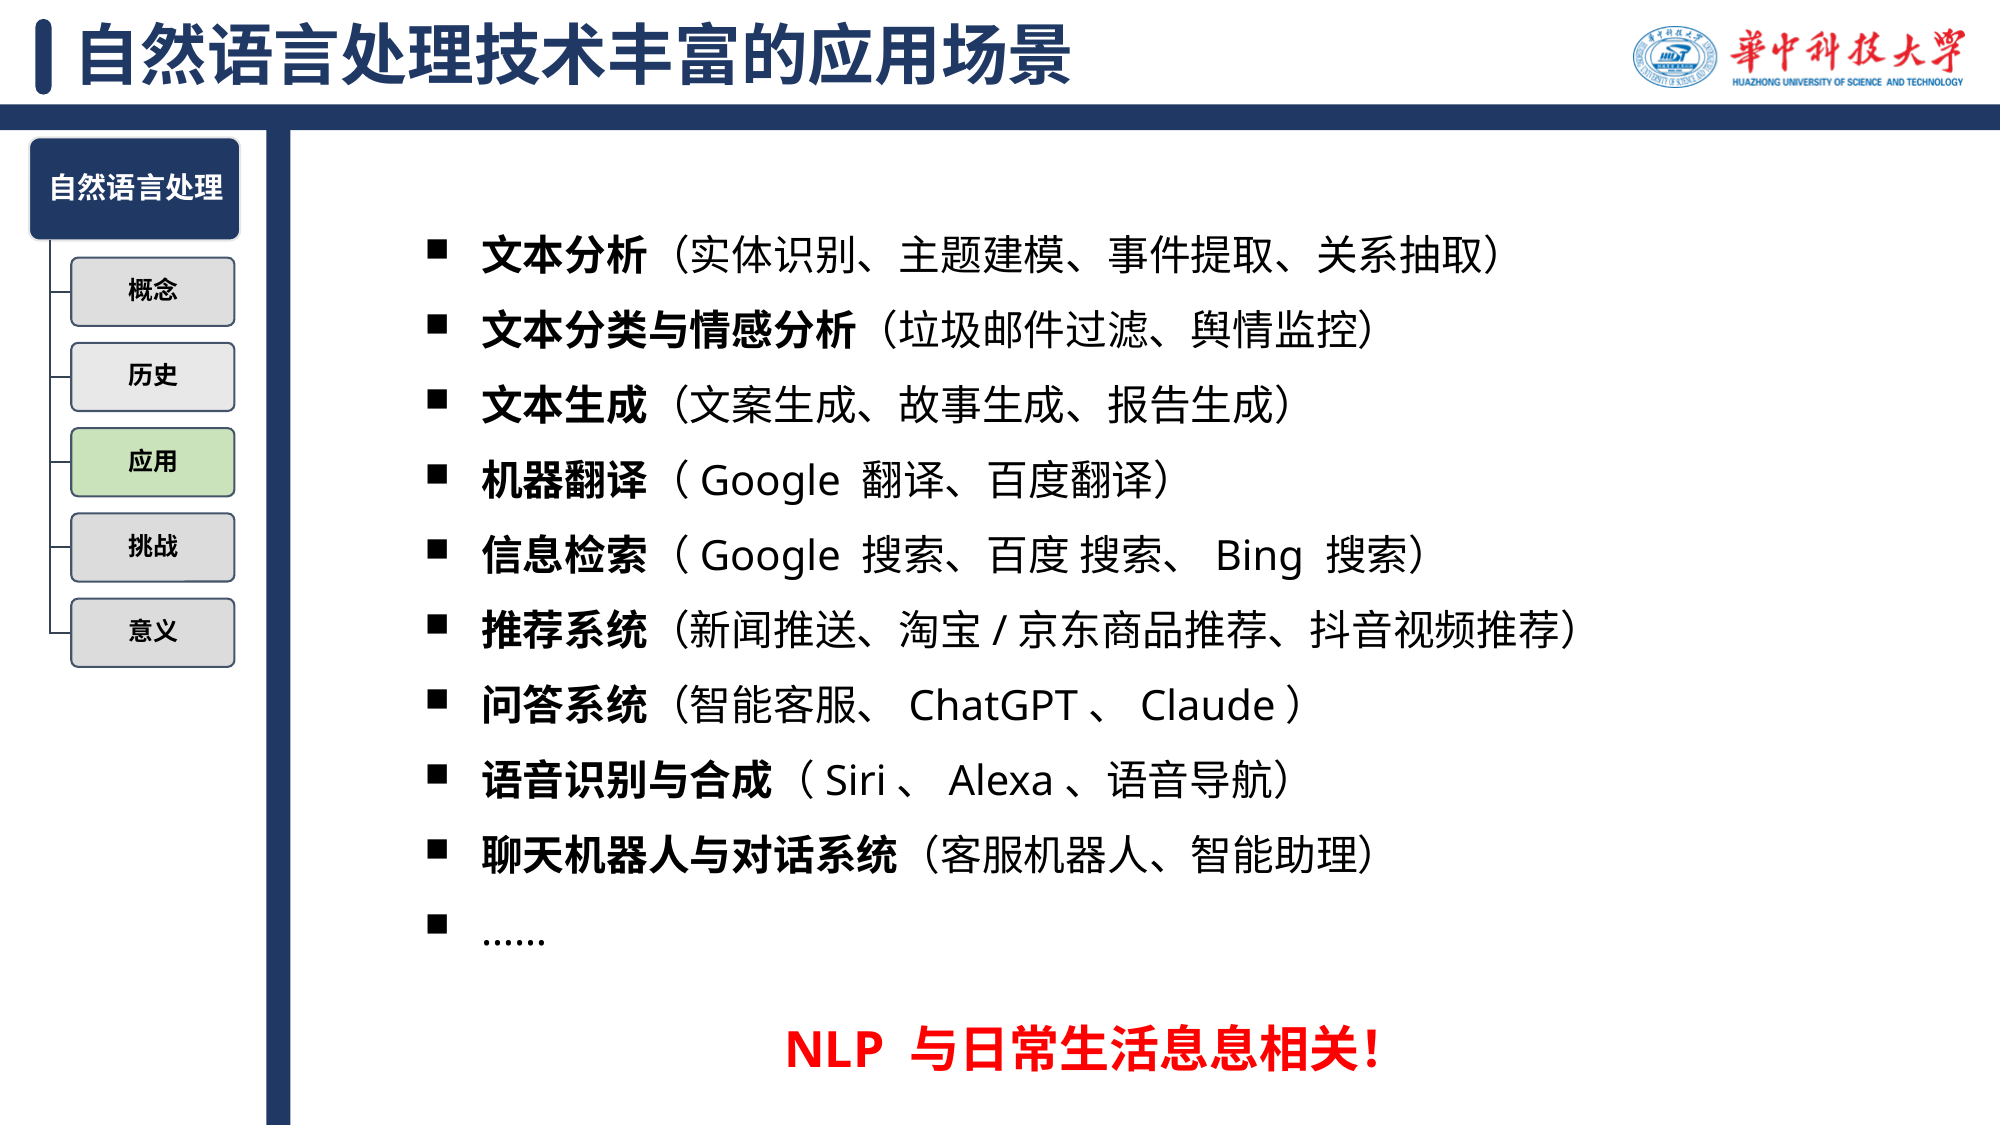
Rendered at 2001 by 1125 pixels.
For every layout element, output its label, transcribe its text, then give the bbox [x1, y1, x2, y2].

picture [1784, 26, 1965, 88]
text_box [19, 137, 250, 668]
text_box NLP 与日常生活息息相关！ [730, 950, 1464, 1086]
title 自然语言处理技术丰富的应用场景 [58, 14, 1784, 91]
text_box 文本分析（实体识别、主题建模、事件提取、关系抽取） 文本分类与情感分析（垃圾邮件过滤、舆情监控） 文本生成（文案生成、故事生成、报告生成） 机器翻译（Google 翻译、百度翻译） 信息检索（Google 搜索、百度 搜索、Bing 搜索） 推荐系统（新闻推送、淘宝/京东商品推荐、抖音视频推荐） 问答系统（智能客服、ChatGPT、Claude） 语音识别与合成（Siri、Alexa、语音导航） 聊天机器人与对话系统（客服机器人、智能助理） …… [410, 196, 1784, 961]
